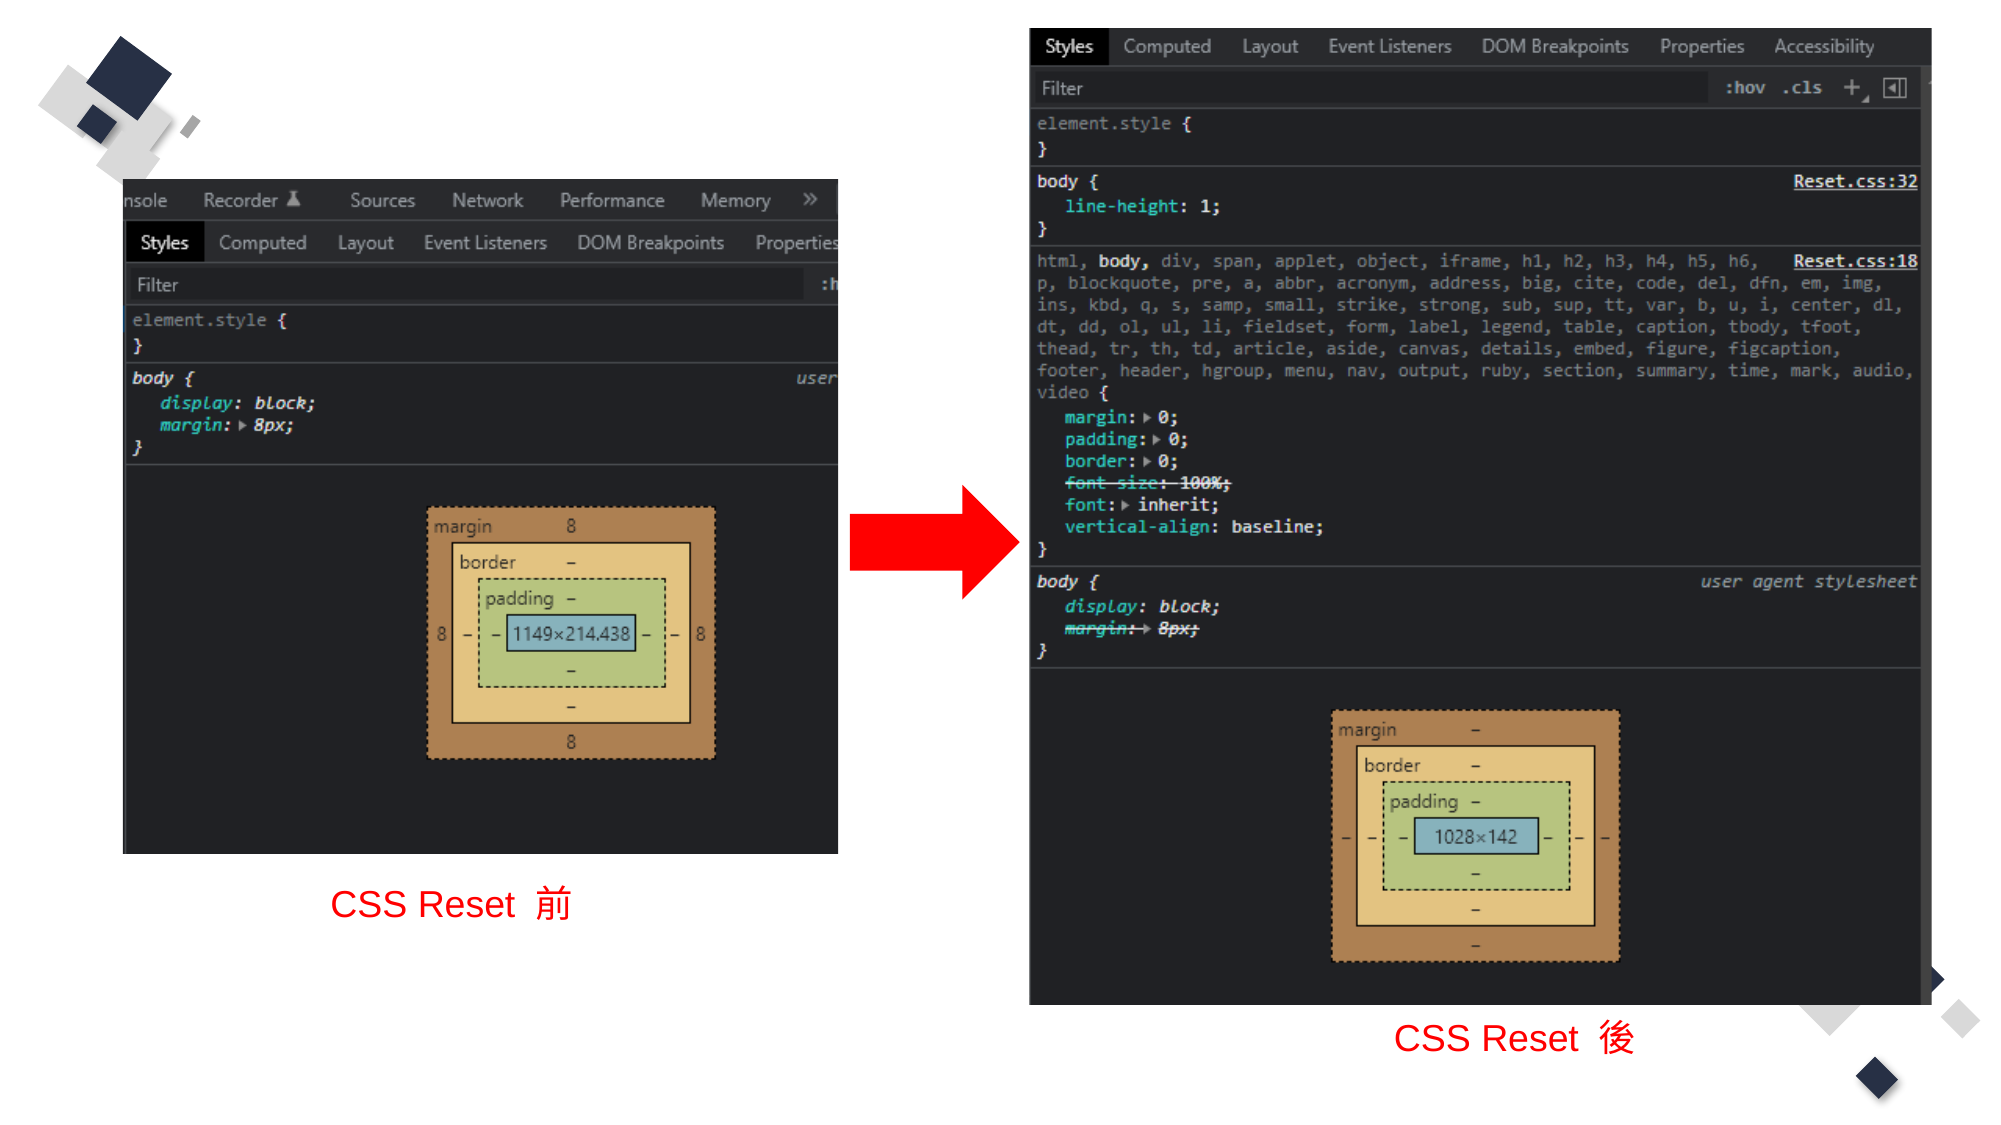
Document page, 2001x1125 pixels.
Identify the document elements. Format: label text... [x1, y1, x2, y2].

text_box [849, 484, 1020, 600]
text_box CSS Reset 前 [315, 872, 588, 932]
text_box CSS Reset 後 [1379, 1006, 1651, 1066]
picture [1029, 28, 1932, 1005]
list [122, 179, 839, 854]
